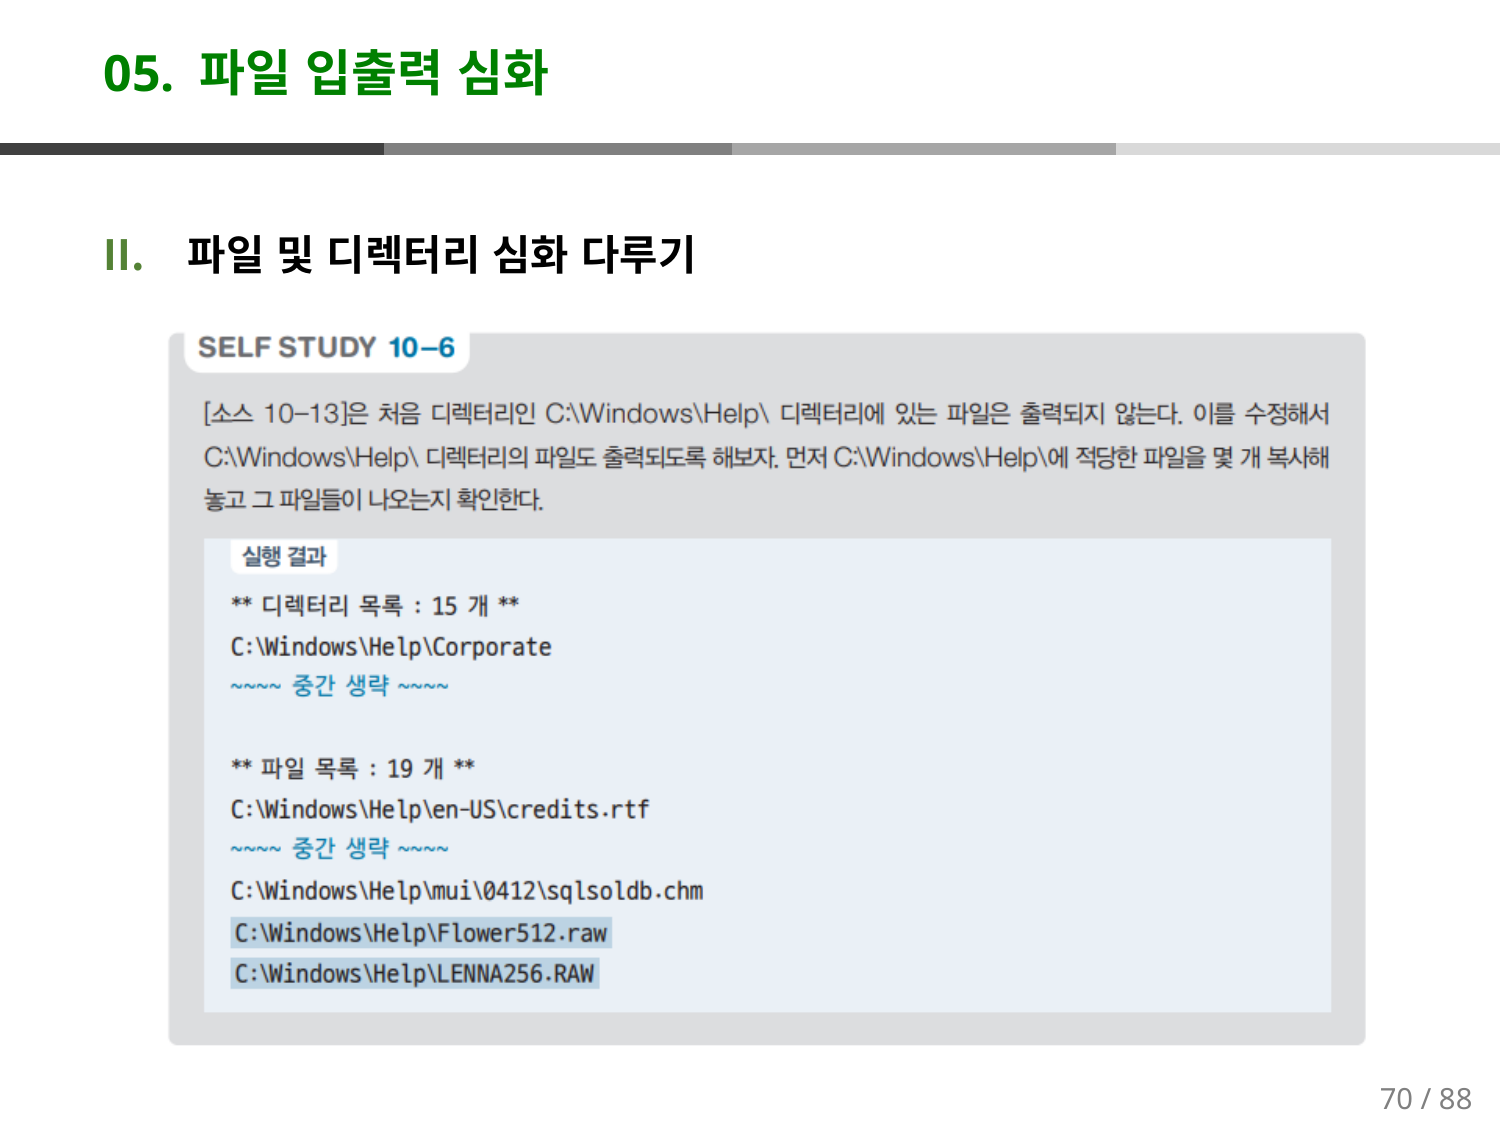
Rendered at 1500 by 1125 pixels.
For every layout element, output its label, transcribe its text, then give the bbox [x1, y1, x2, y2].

title 05. 파일 입출력 심화 [88, 30, 1400, 121]
list 파일 및 디렉터리 심화 다루기 [88, 196, 1424, 1125]
picture [159, 326, 1380, 1058]
